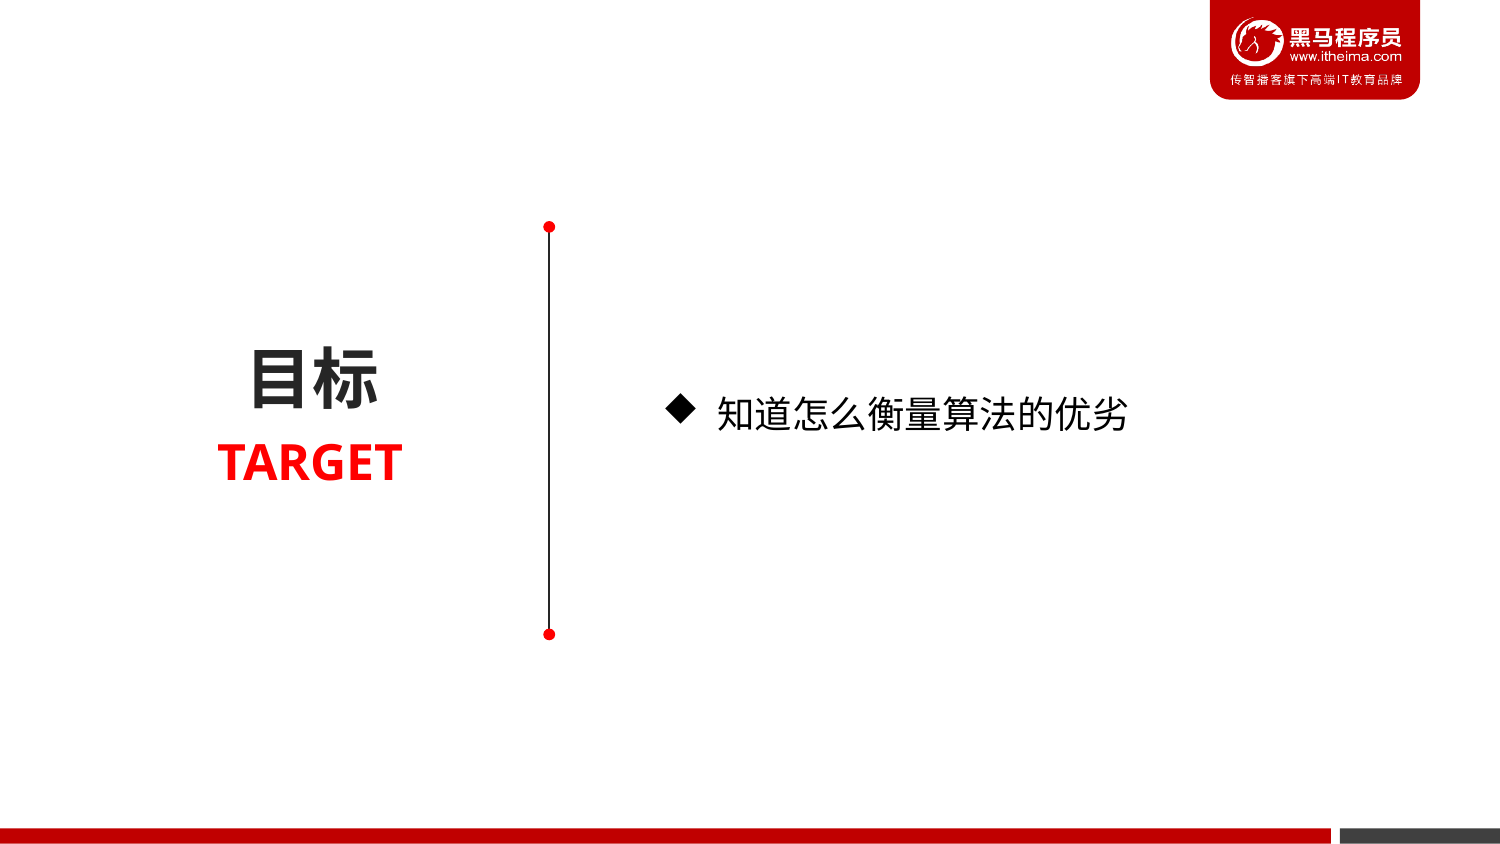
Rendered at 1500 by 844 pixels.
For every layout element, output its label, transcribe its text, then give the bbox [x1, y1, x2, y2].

text_box TARGET [206, 422, 544, 507]
text_box [541, 219, 558, 234]
text_box 知道怎么衡量算法的优劣 [647, 338, 1145, 444]
text_box [541, 628, 558, 643]
text_box 目标 [171, 315, 454, 449]
picture [1212, 8, 1421, 94]
